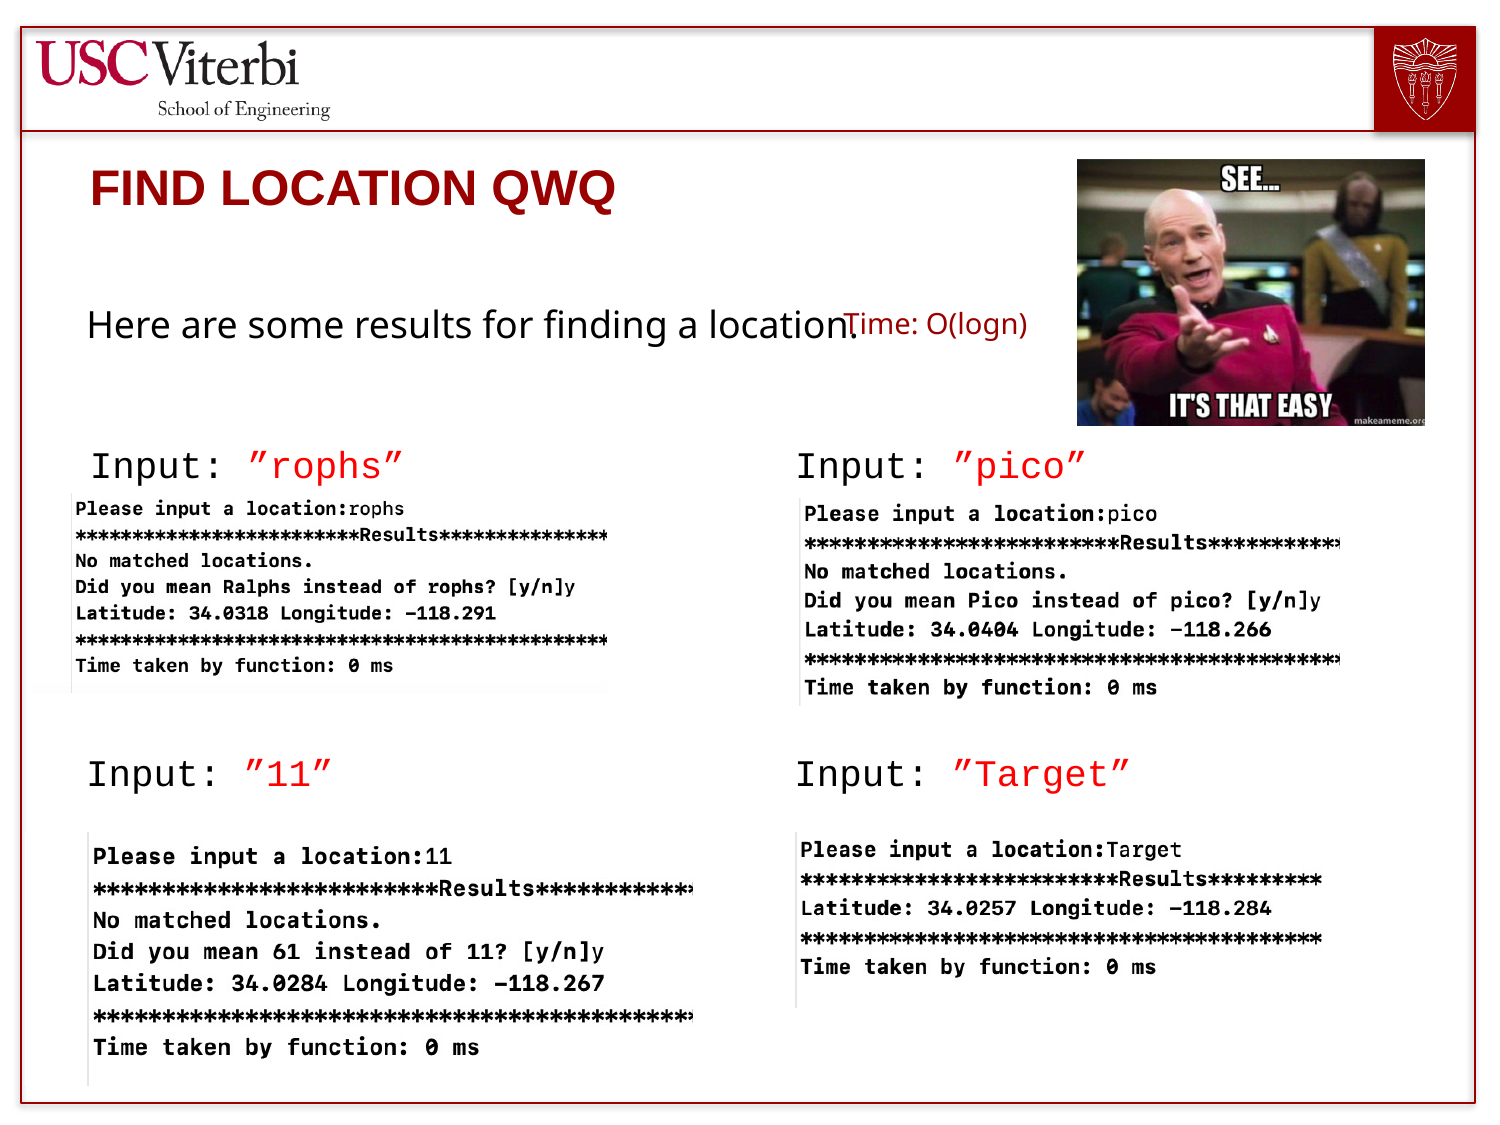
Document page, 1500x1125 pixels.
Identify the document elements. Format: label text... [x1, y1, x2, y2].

title Find Location QWQ [75, 148, 1425, 234]
picture [731, 832, 1322, 1008]
picture [25, 832, 693, 1086]
text_box Input: ”Target” [779, 741, 1273, 802]
picture [1076, 159, 1426, 426]
text_box Input: ”11” [71, 741, 387, 802]
picture [749, 498, 1340, 706]
text_box Here are some results for finding a location. [71, 293, 898, 353]
text_box Time: O(logn) [828, 297, 1071, 348]
picture [32, 493, 607, 693]
text_box Input: ”pico” [780, 433, 1161, 494]
text_box Input: ”rophs” [74, 433, 505, 492]
